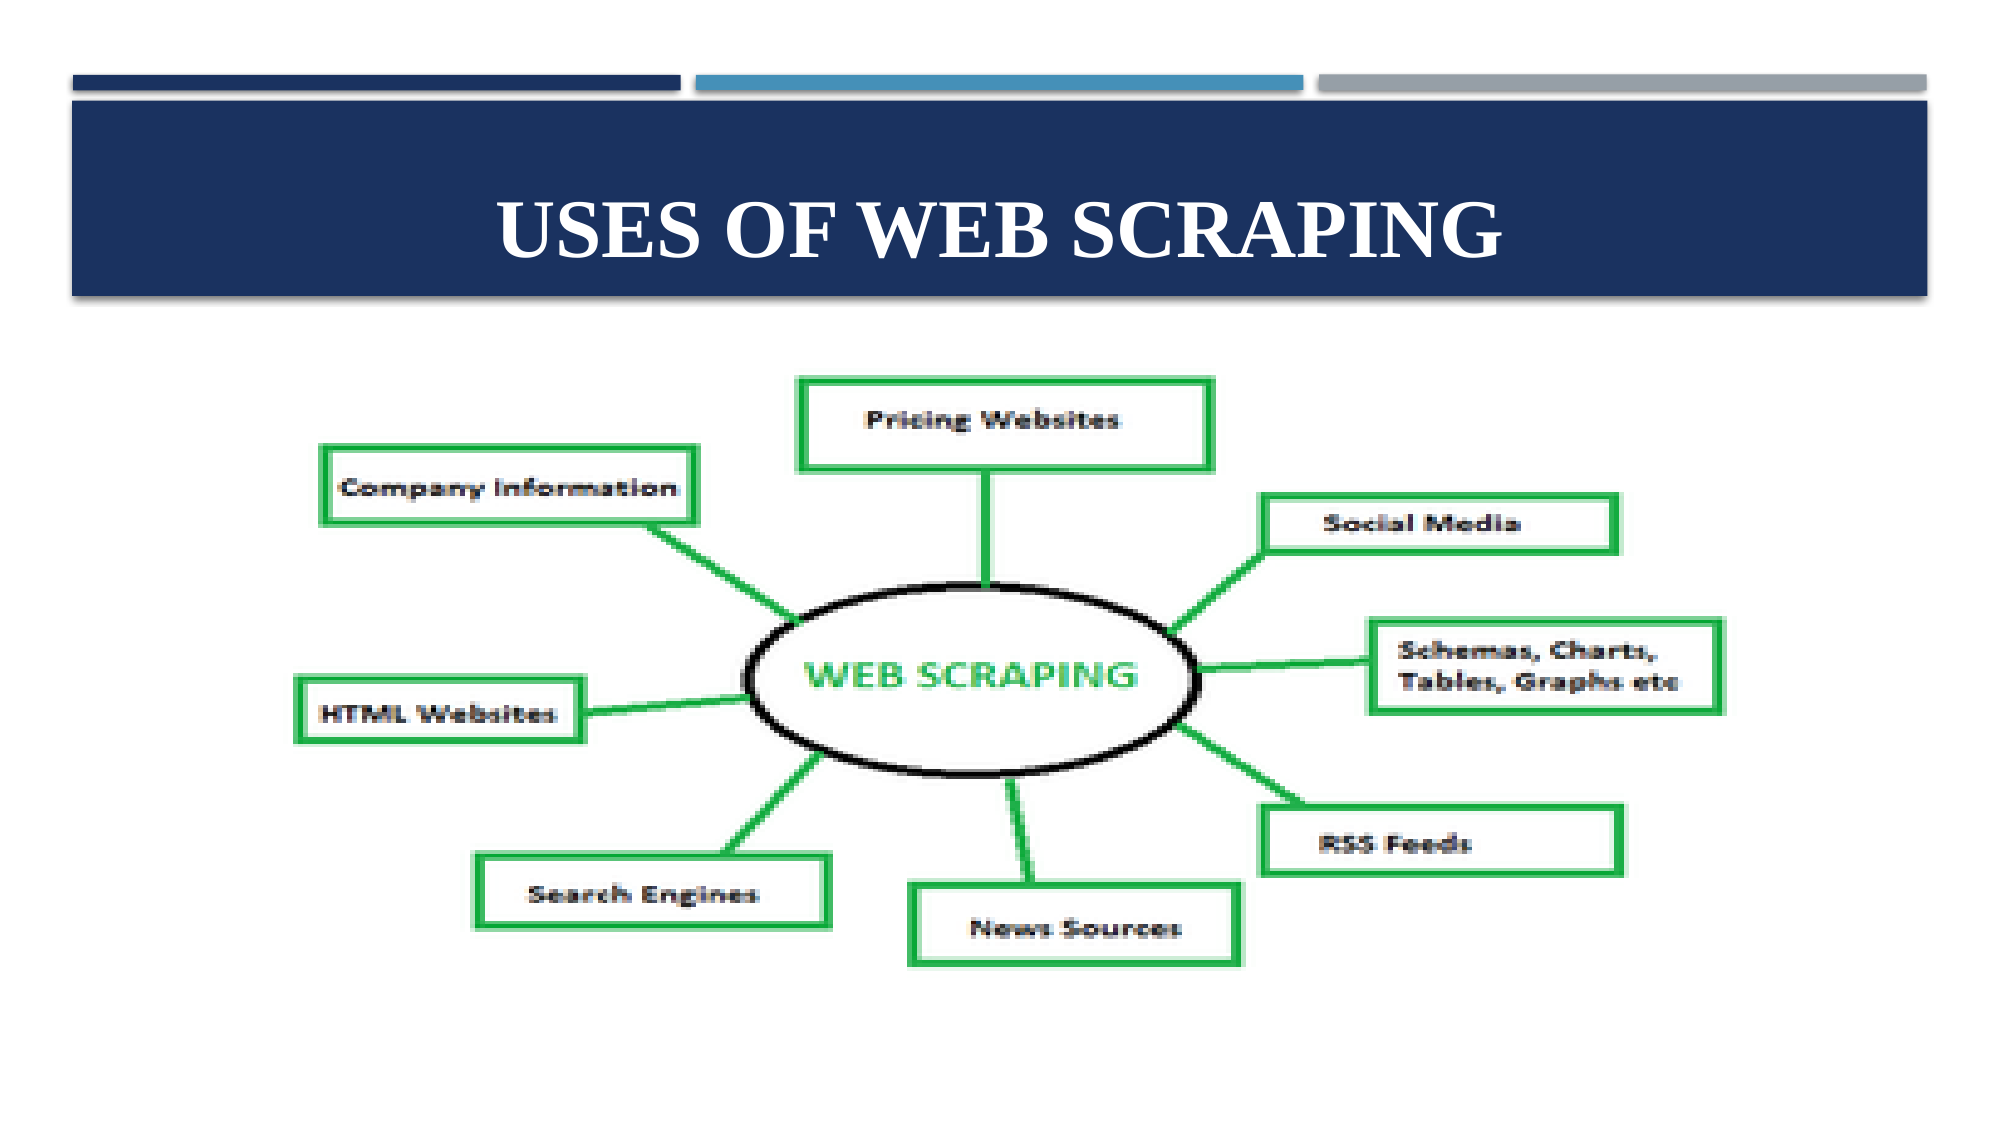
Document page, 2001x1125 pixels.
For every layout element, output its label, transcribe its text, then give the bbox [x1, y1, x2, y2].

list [279, 337, 1753, 1011]
title USES OF WEB SCRAPING [95, 115, 1905, 282]
